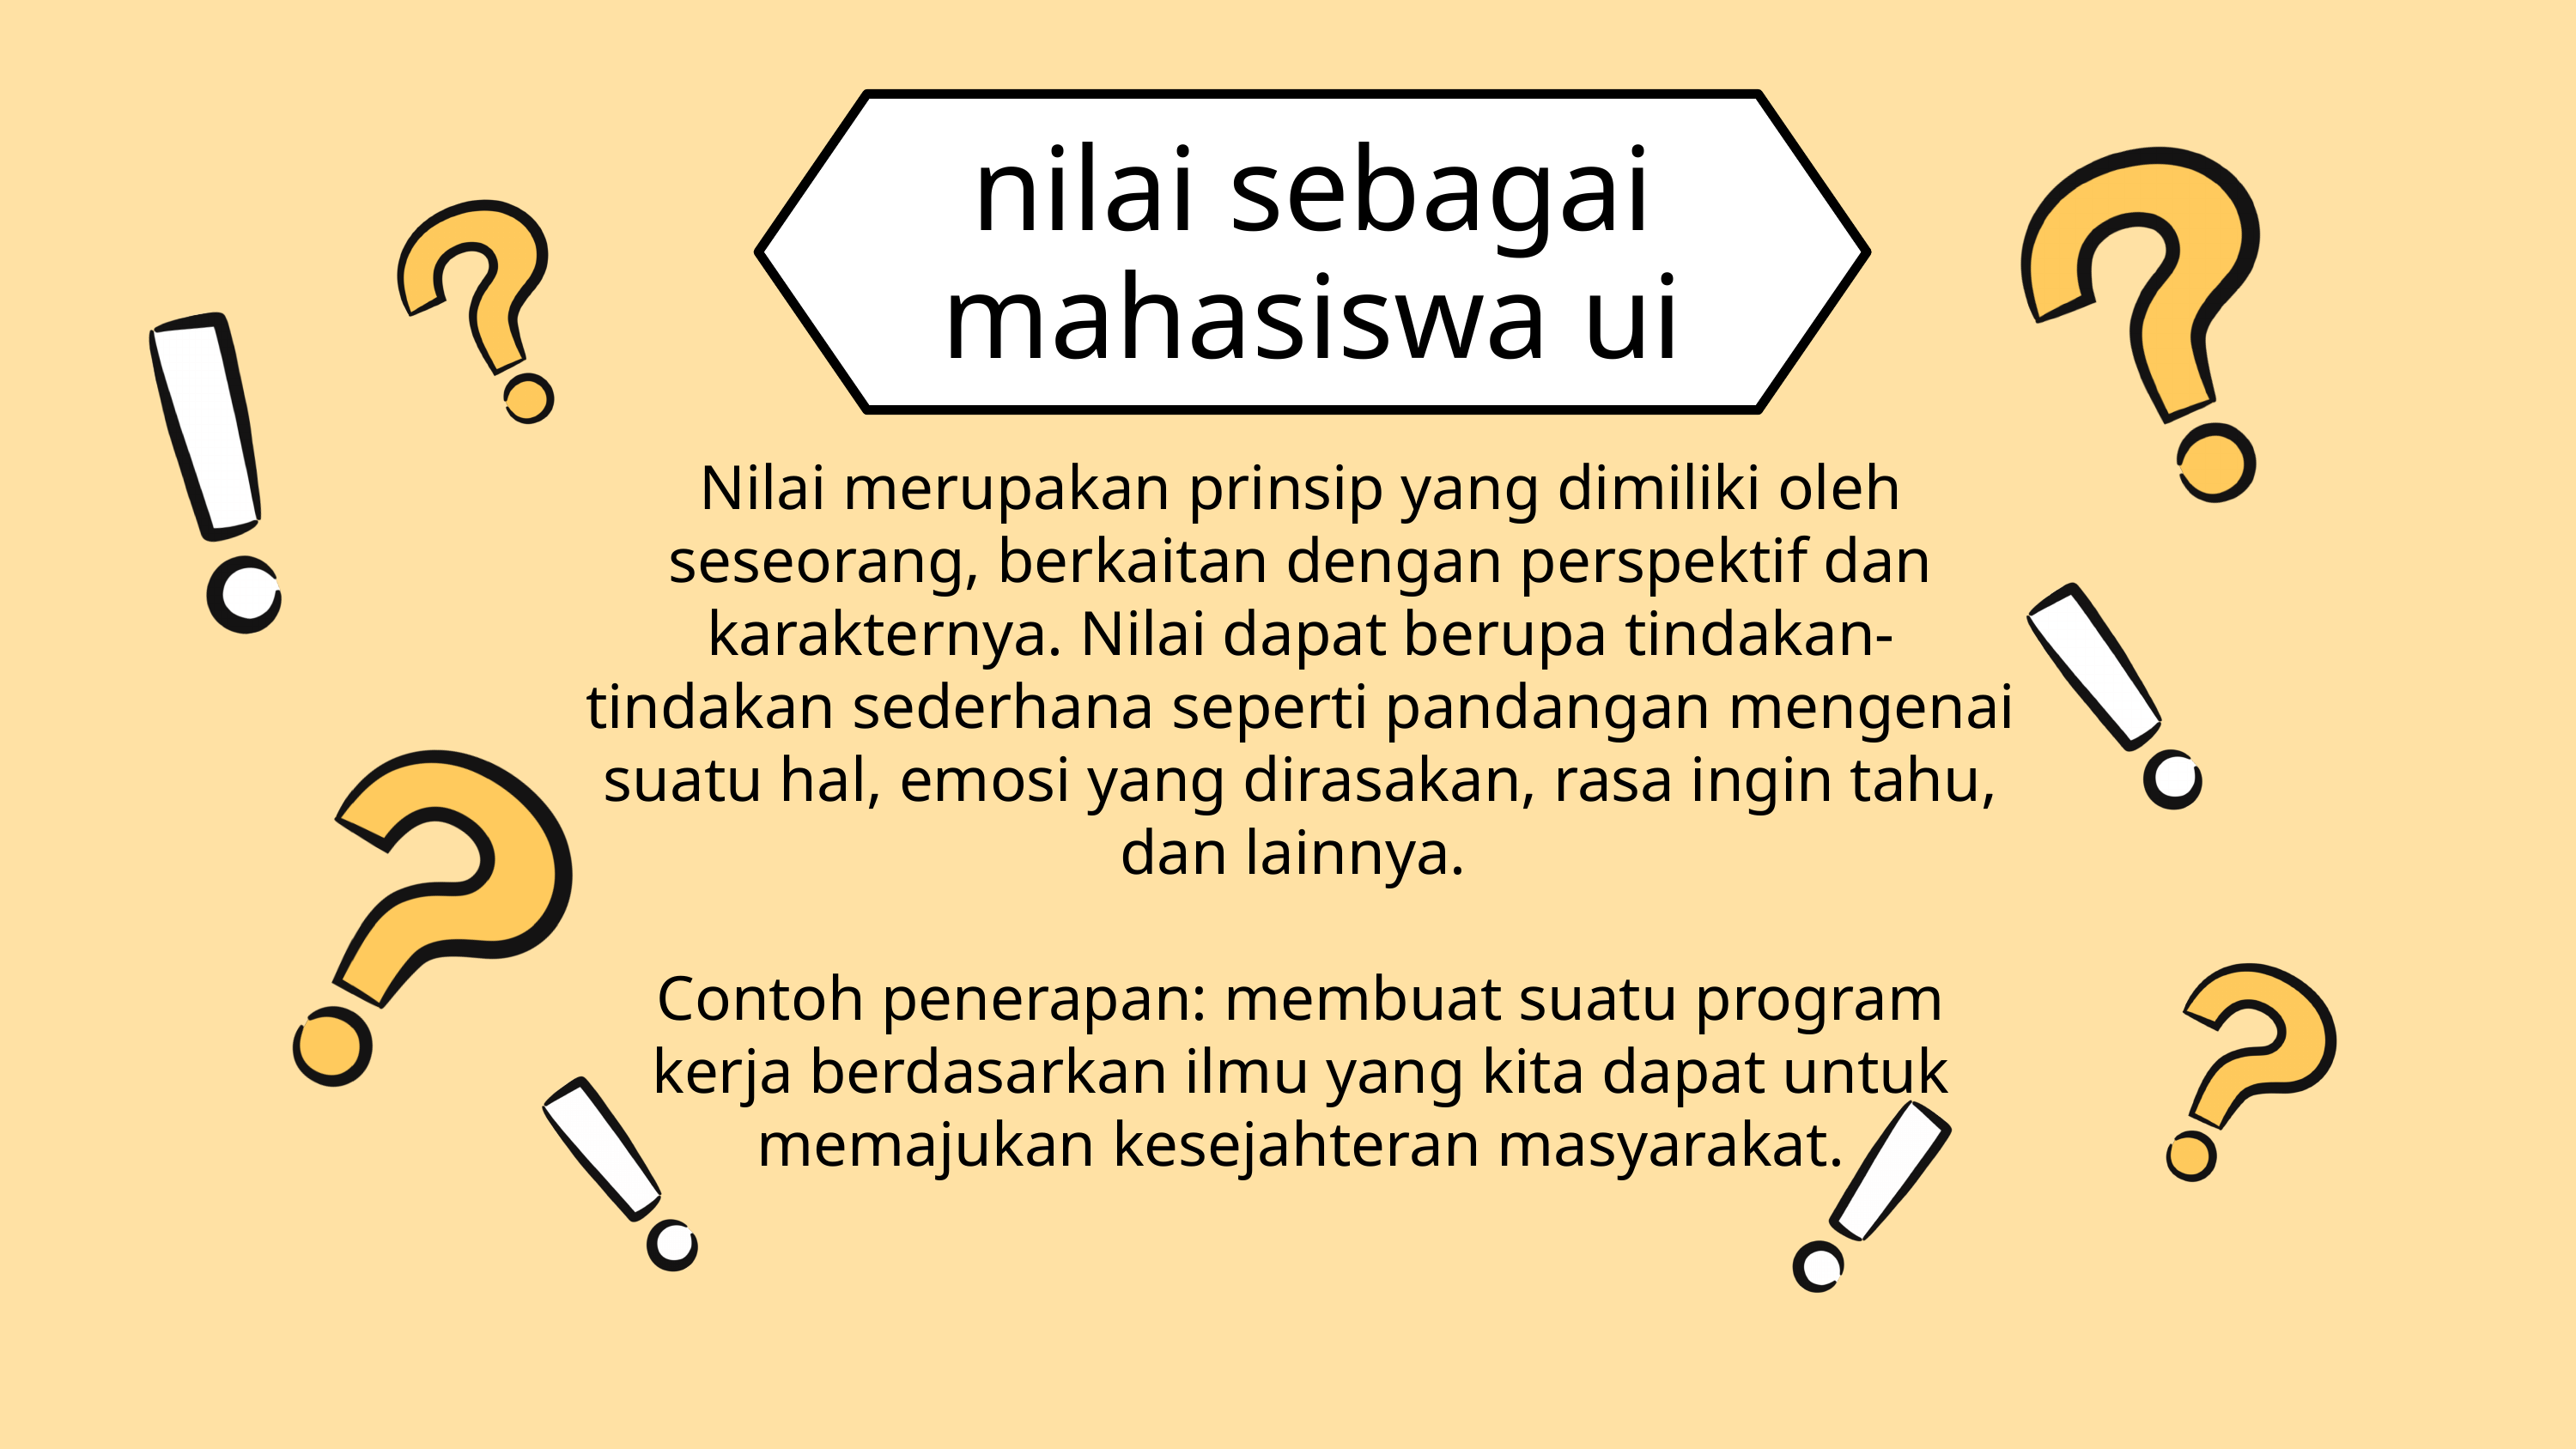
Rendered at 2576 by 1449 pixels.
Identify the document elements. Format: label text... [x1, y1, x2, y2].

picture [1778, 1089, 1956, 1309]
picture [1980, 94, 2366, 543]
picture [2021, 574, 2215, 828]
picture [369, 165, 623, 452]
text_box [757, 94, 1868, 410]
picture [219, 699, 708, 1288]
text_box Nilai merupakan prinsip yang dimiliki oleh seseorang, berkaitan dengan perspektif dan karakternya. Nilai dapat berupa tindakan-tindakan sederhana seperti pandangan mengenai suatu hal, emosi yang dirasakan, rasa ingin tahu, dan lainnya. Contoh penerapan: membuat suatu program kerja berdasarkan ilmu yang kita dapat untuk memajukan kesejahteran masyarakat. [581, 449, 2021, 1252]
picture [2118, 932, 2366, 1218]
picture [145, 309, 290, 641]
